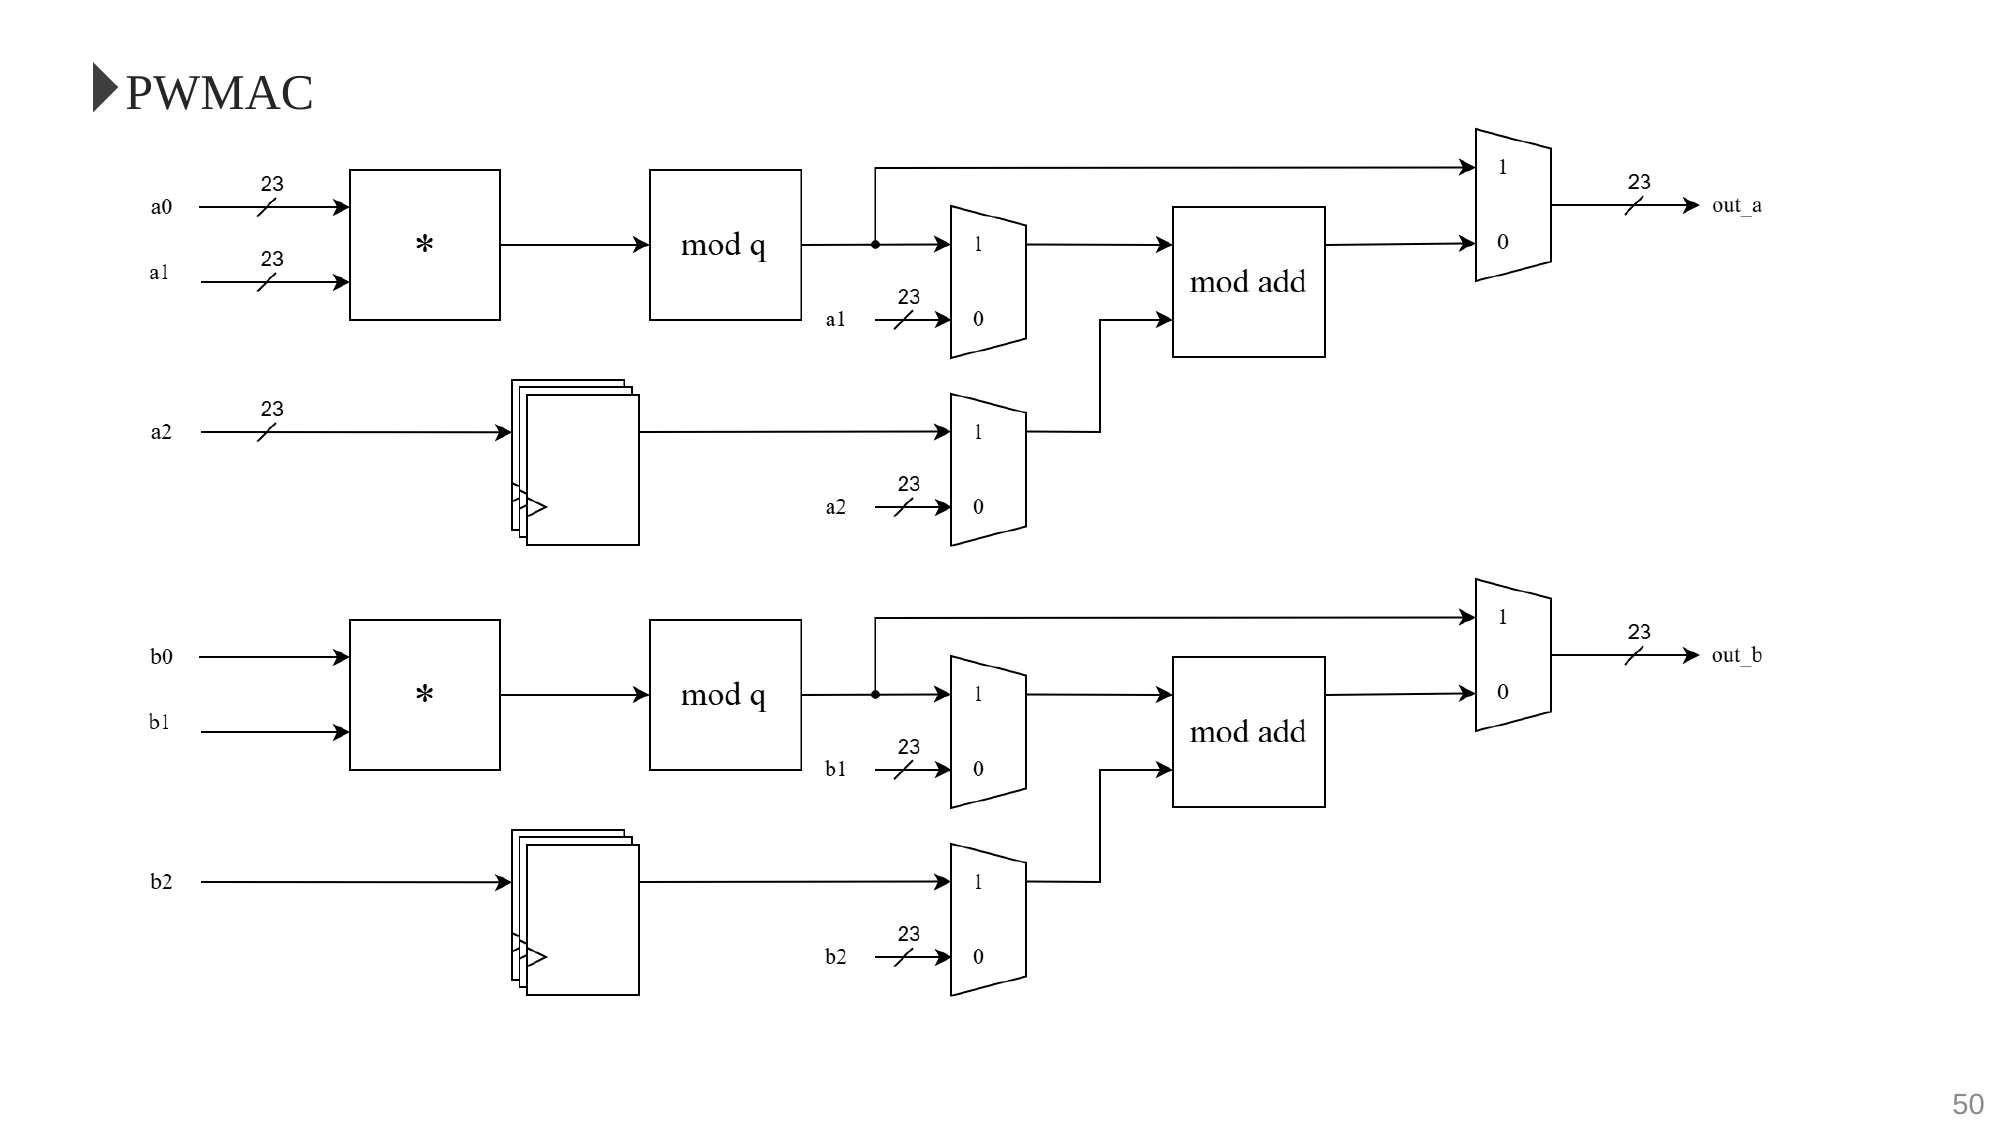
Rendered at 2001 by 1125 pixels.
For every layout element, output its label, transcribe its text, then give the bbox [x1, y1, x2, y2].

slide_number 50 [1550, 1072, 2000, 1125]
picture [121, 127, 1775, 997]
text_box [93, 52, 331, 129]
